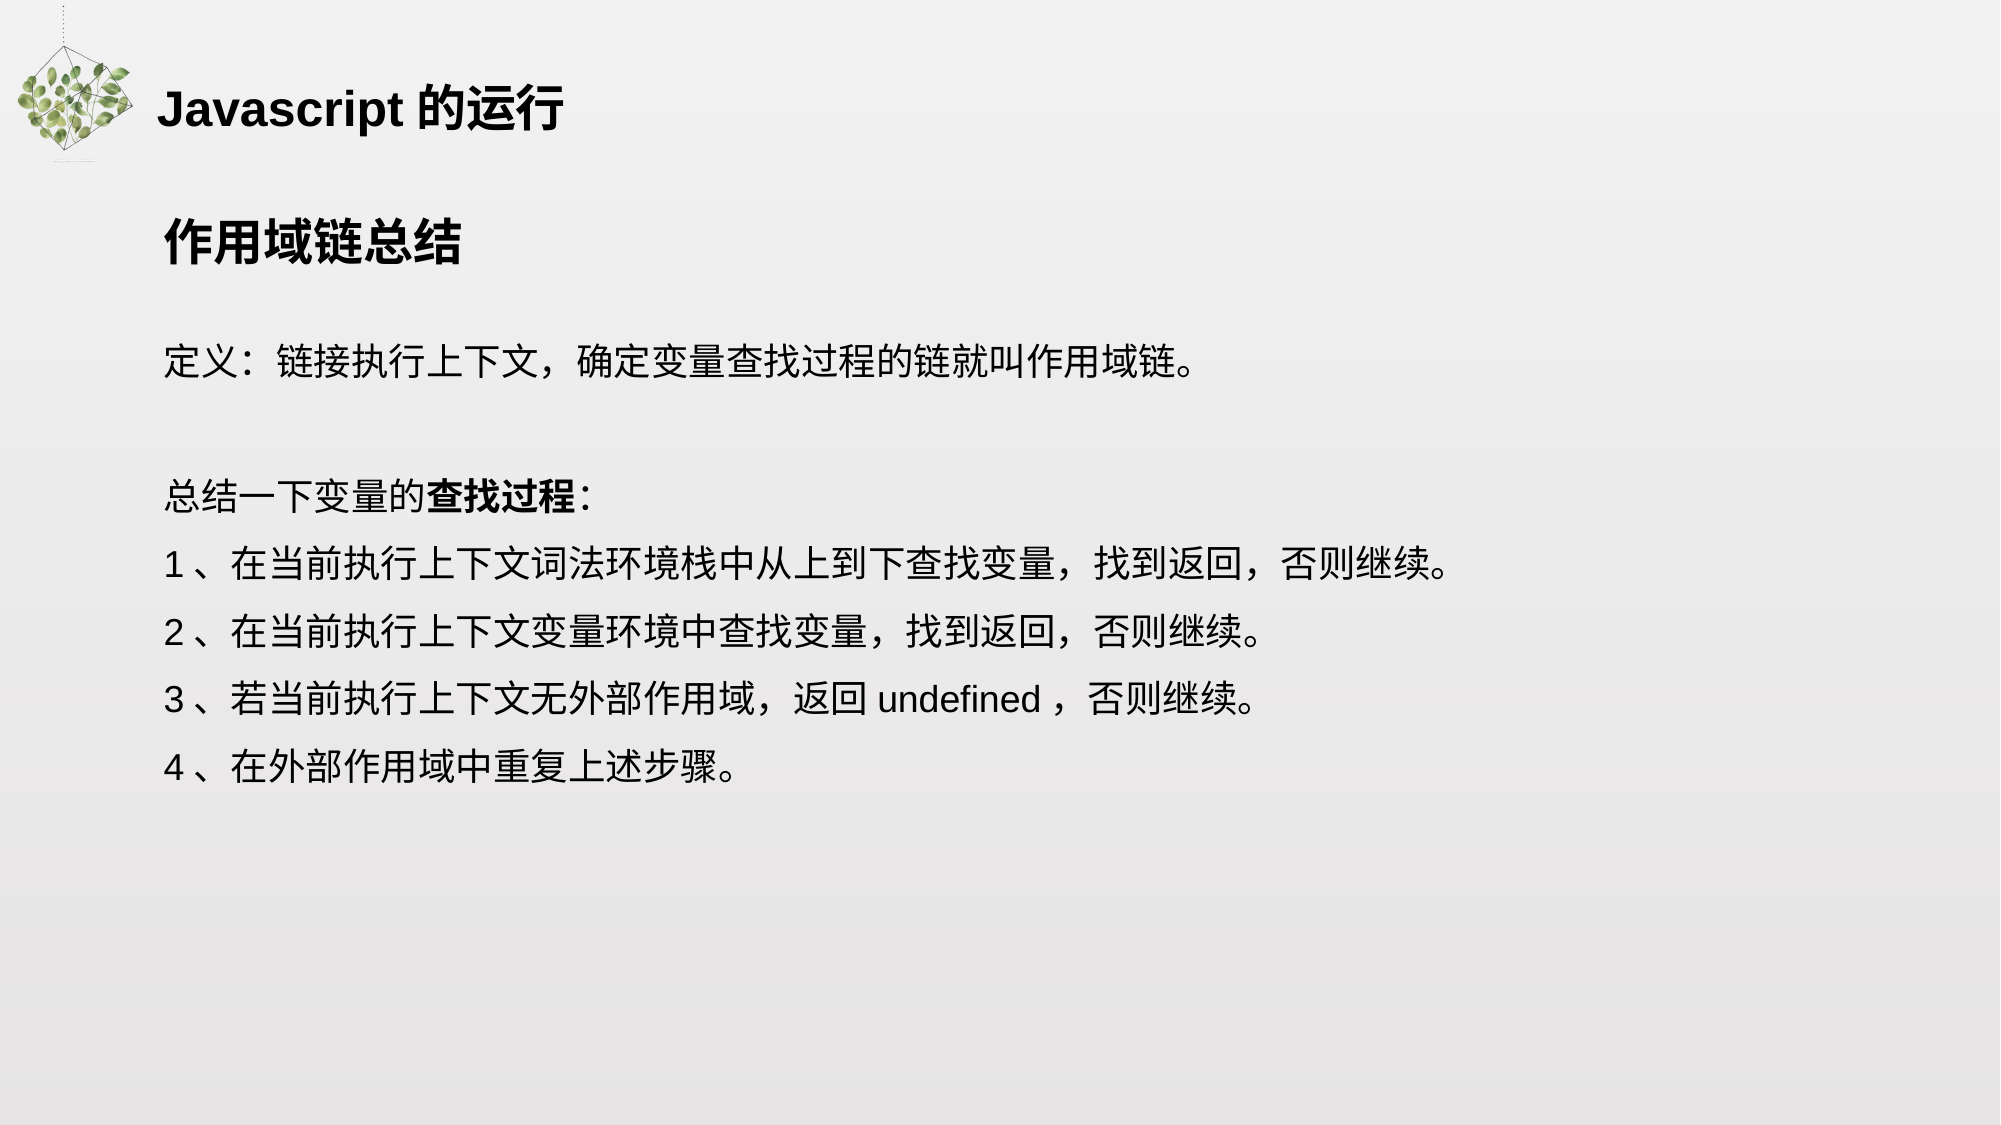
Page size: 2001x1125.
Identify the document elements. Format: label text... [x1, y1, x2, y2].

text_box 作用域链总结 定义：链接执行上下文，确定变量查找过程的链就叫作用域链。 总结一下变量的查找过程： 1、在当前执行上下文词法环境栈中从上到下查找变量，找到返回，否则继续。 2、在当前执行上下文变量环境中查找变量，找到返回，否则继续。 3、若当前执行上下文无外部作用域，返回undefined，否则继续。 4、在外部作用域中重复上述步骤。 [148, 202, 1850, 796]
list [0, 0, 149, 179]
title Javascript的运行 [149, 62, 1851, 150]
